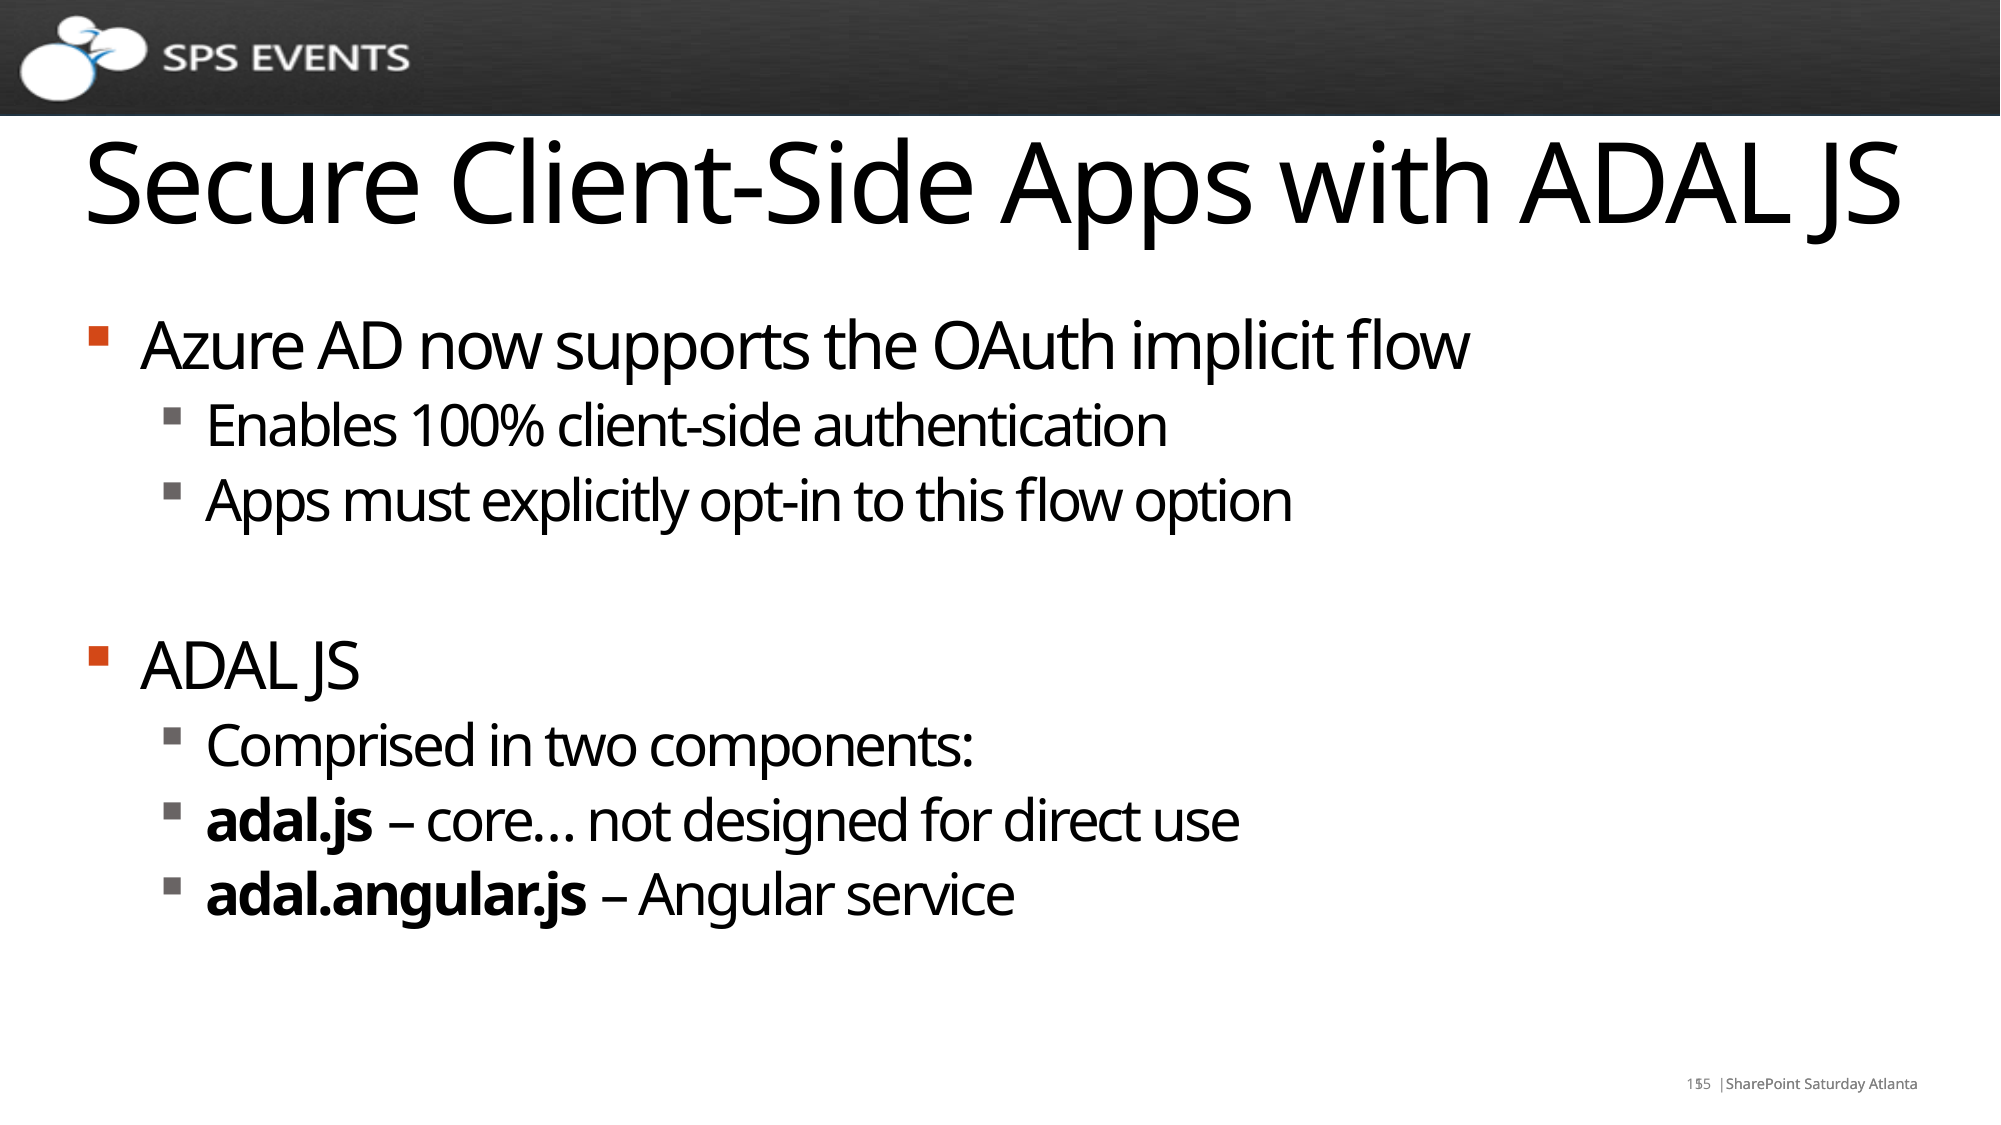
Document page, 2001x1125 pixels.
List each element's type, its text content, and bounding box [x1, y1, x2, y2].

list Azure AD now supports the OAuth implicit flow Enables 100% client-side authentication Apps must explicitly opt-in to this flow option ADAL JS Comprised in two components: adal.js – core… not designed for direct use adal.angular.js – Angular service [83, 312, 1913, 1008]
picture [0, 0, 2000, 116]
title Secure Client-Side Apps with ADAL JS [83, 126, 1913, 249]
